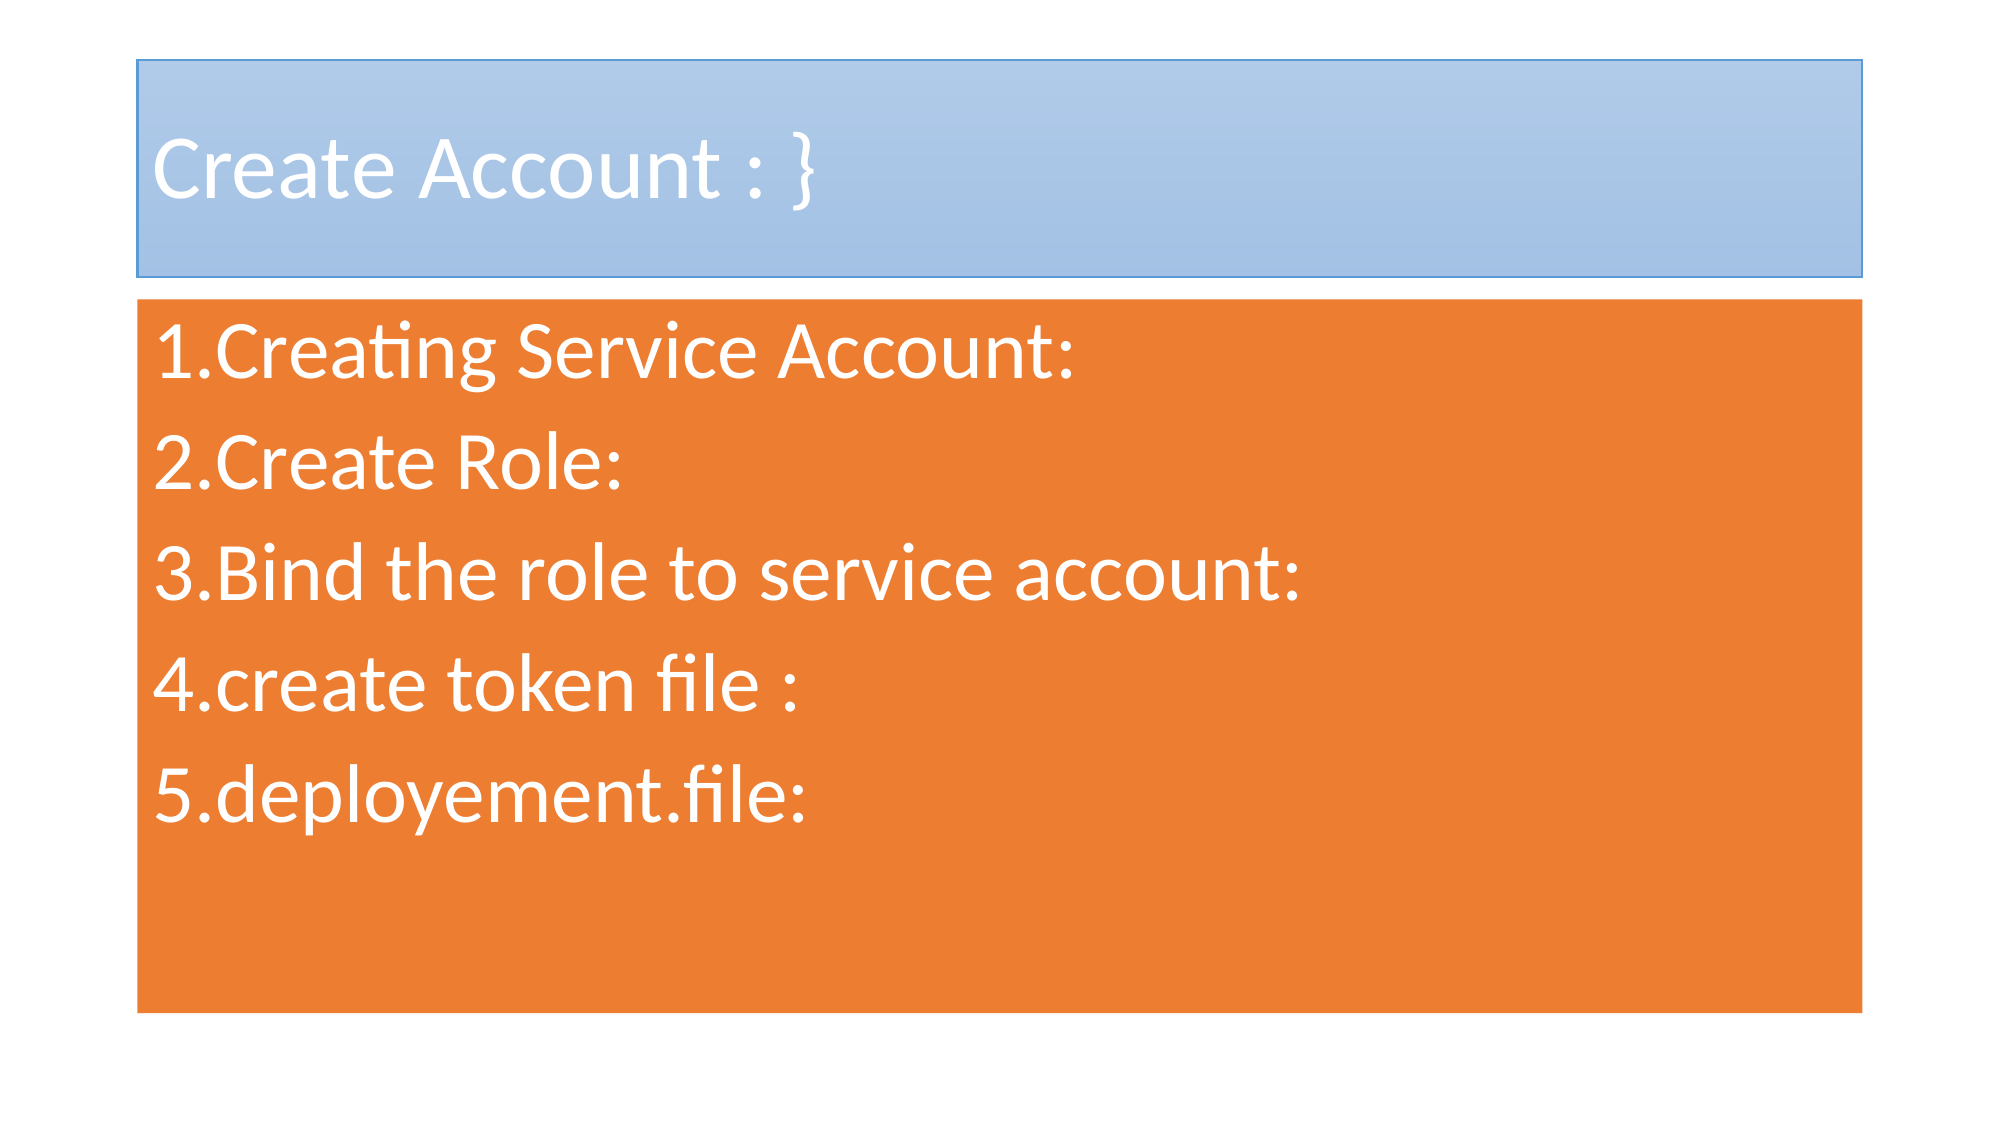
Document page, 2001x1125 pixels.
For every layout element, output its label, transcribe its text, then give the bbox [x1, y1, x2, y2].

title Create Account : } [136, 59, 1863, 278]
list 1.Creating Service Account: 2.Create Role: 3.Bind the role to service account: 4.create token file : 5.deployement.file: [137, 299, 1863, 1014]
